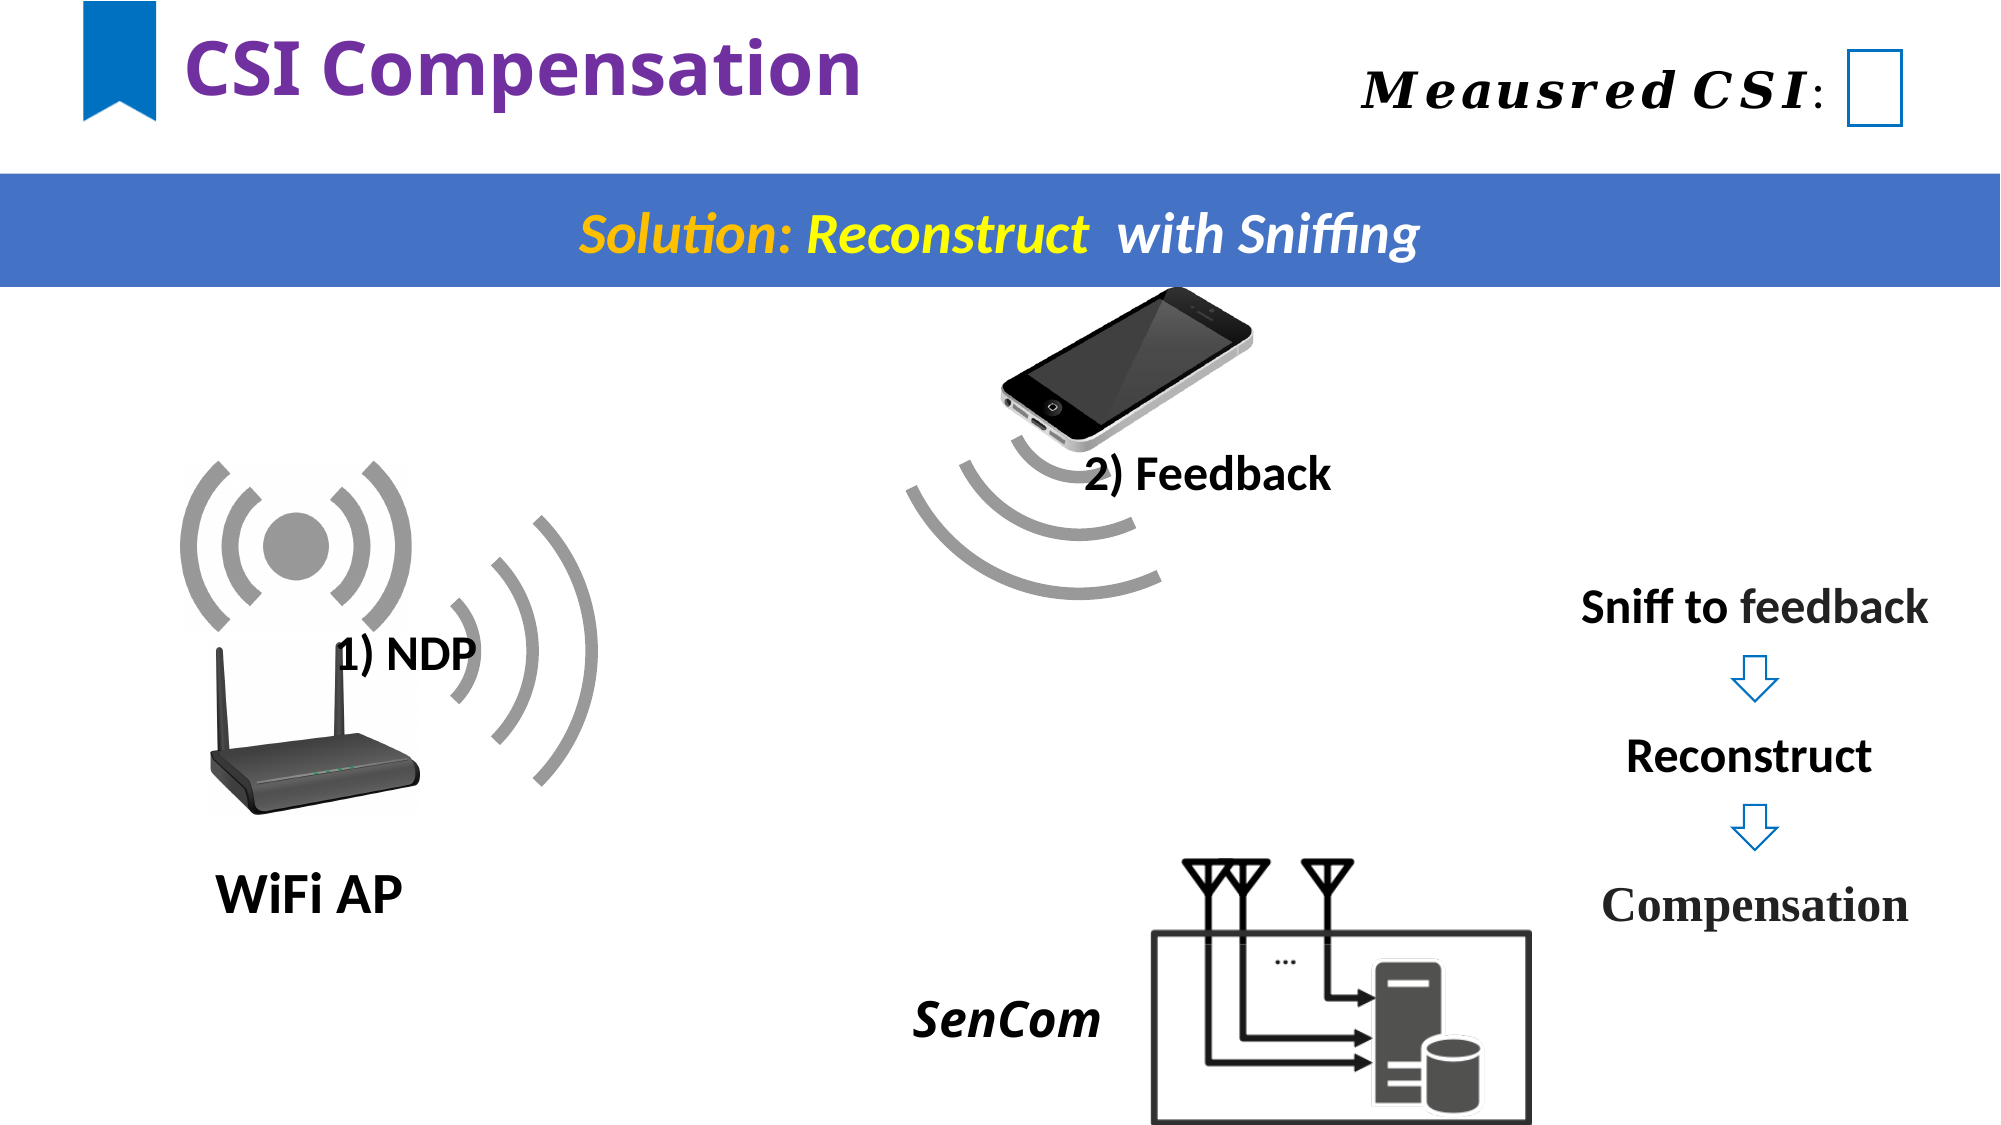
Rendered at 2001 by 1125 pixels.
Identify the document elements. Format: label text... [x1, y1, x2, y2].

picture [1150, 858, 1532, 1125]
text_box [219, 464, 592, 837]
text_box CSI Compensation [167, 7, 1287, 124]
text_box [892, 221, 1265, 594]
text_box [1532, 566, 1978, 1002]
picture [210, 642, 219, 815]
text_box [1215, 50, 1978, 127]
text_box SenCom [897, 980, 1127, 1056]
picture [80, 1, 164, 127]
picture [180, 460, 412, 632]
text_box 2) Feedback [1265, 433, 1353, 509]
text_box WiFi AP [200, 848, 419, 933]
